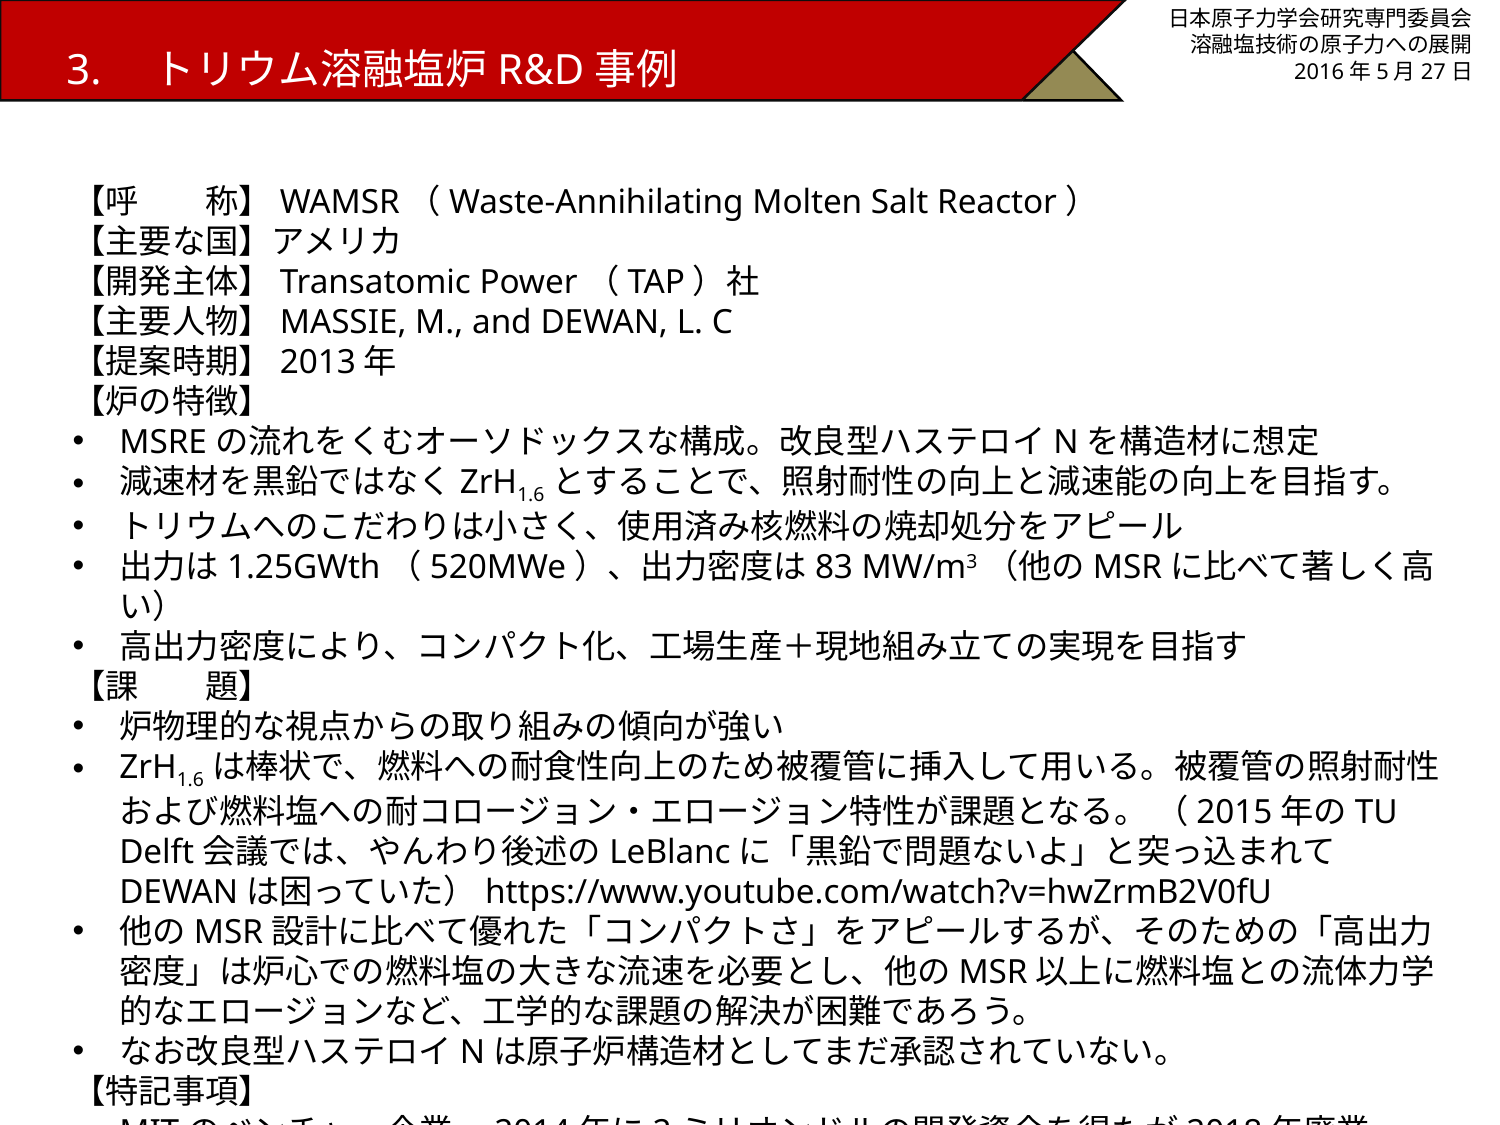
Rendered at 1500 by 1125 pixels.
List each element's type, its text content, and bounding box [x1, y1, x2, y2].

text_box 【呼 称】WAMSR（Waste-Annihilating Molten Salt Reactor） 【主要な国】アメリカ 【開発主体】Transatomic Power（TAP）社 【主要人物】MASSIE, M., and DEWAN, L. C 【提案時期】2013年 【炉の特徴】 MSREの流れをくむオーソドックスな構成。改良型ハステロイNを構造材に想定 減速材を黒鉛ではなくZrH1.6とすることで、照射耐性の向上と減速能の向上を目指す。 トリウムへのこだわりは小さく、使用済み核燃料の焼却処分をアピール 出力は1.25GWth（520MWe）、出力密度は83 MW/m3（他のMSRに比べて著しく高い） 高出力密度により、コンパクト化、工場生産＋現地組み立ての実現を目指す 【課 題】 炉物理的な視点からの取り組みの傾向が強い ZrH1.6は棒状で、燃料への耐食性向上のため被覆管に挿入して用いる。被覆管の照射耐性および燃料塩への耐コロージョン・エロージョン特性が課題となる。 （2015年のTU Delft会議では、やんわり後述のLeBlancに「黒鉛で問題ないよ」と突っ込まれてDEWANは困っていた）https://www.youtube.com/watch?v=hwZrmB2V0fU 他のMSR設計に比べて優れた「コンパクトさ」をアピールするが、そのための「高出力密度」は炉心での燃料塩の大きな流速を必要とし、他のMSR以上に燃料塩との流体力学的なエロージョンなど、工学的な課題の解決が困難であろう。 なお改良型ハステロイNは原子炉構造材としてまだ承認されていない。 【特記事項】 MITのベンチャー企業。2014年に2ミリオンドルの開発資金を得たが2018年廃業。 [57, 173, 1472, 1125]
text_box 3. トリウム溶融塩炉R&D事例 [0, 0, 1127, 102]
text_box [1023, 51, 1124, 102]
text_box 日本原子力学会研究専門委員会 溶融塩技術の原子力への展開 2016年5月27日 [1153, 0, 1488, 91]
